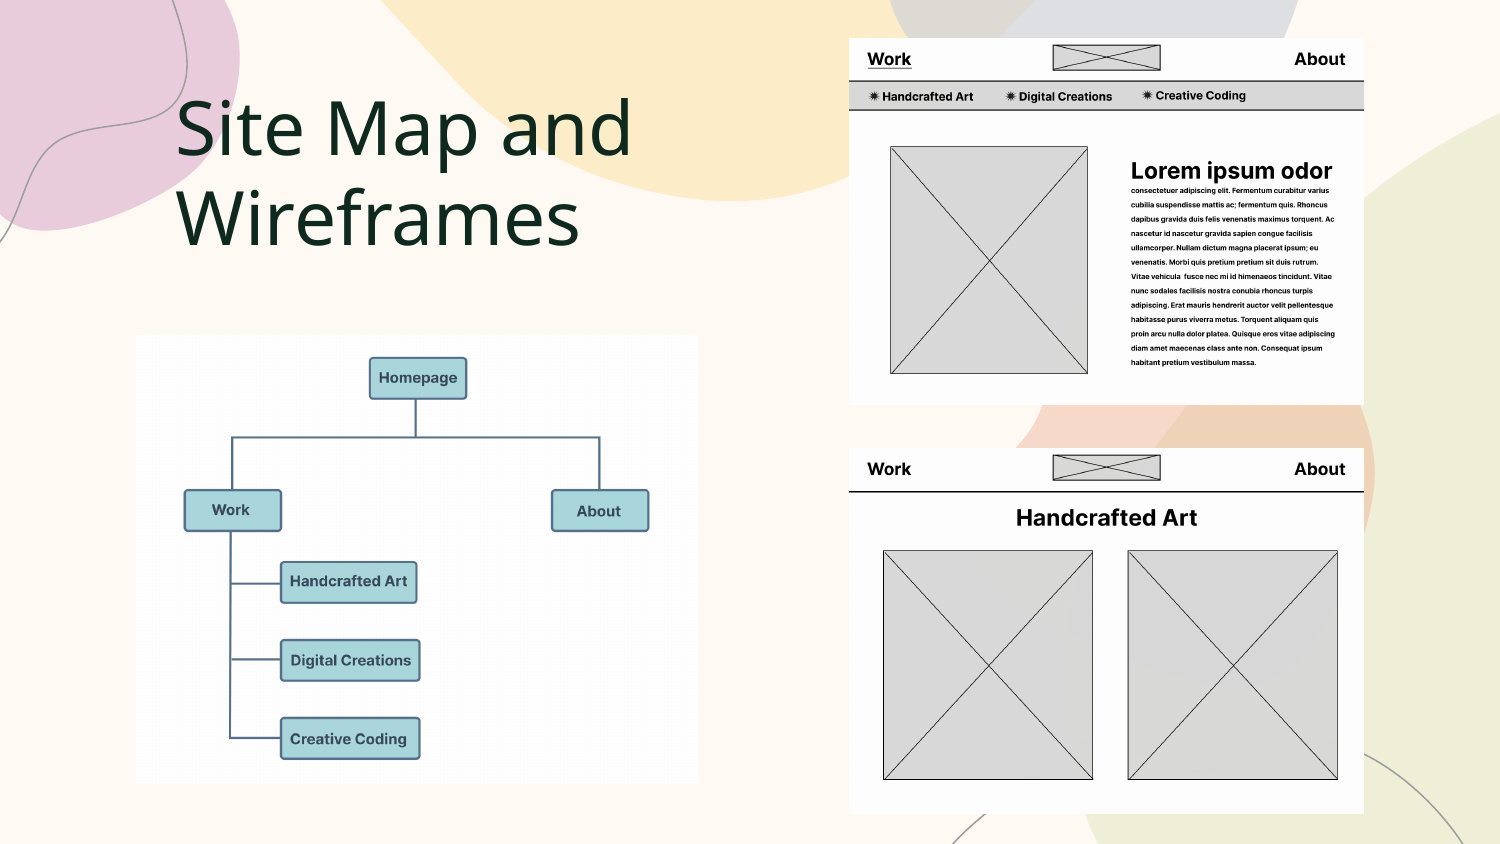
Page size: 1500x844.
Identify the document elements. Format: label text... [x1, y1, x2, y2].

text_box [1017, 412, 1375, 520]
picture [849, 448, 1364, 815]
title Site Map and Wireframes [160, 86, 705, 254]
picture [136, 335, 699, 784]
picture [849, 38, 1364, 405]
